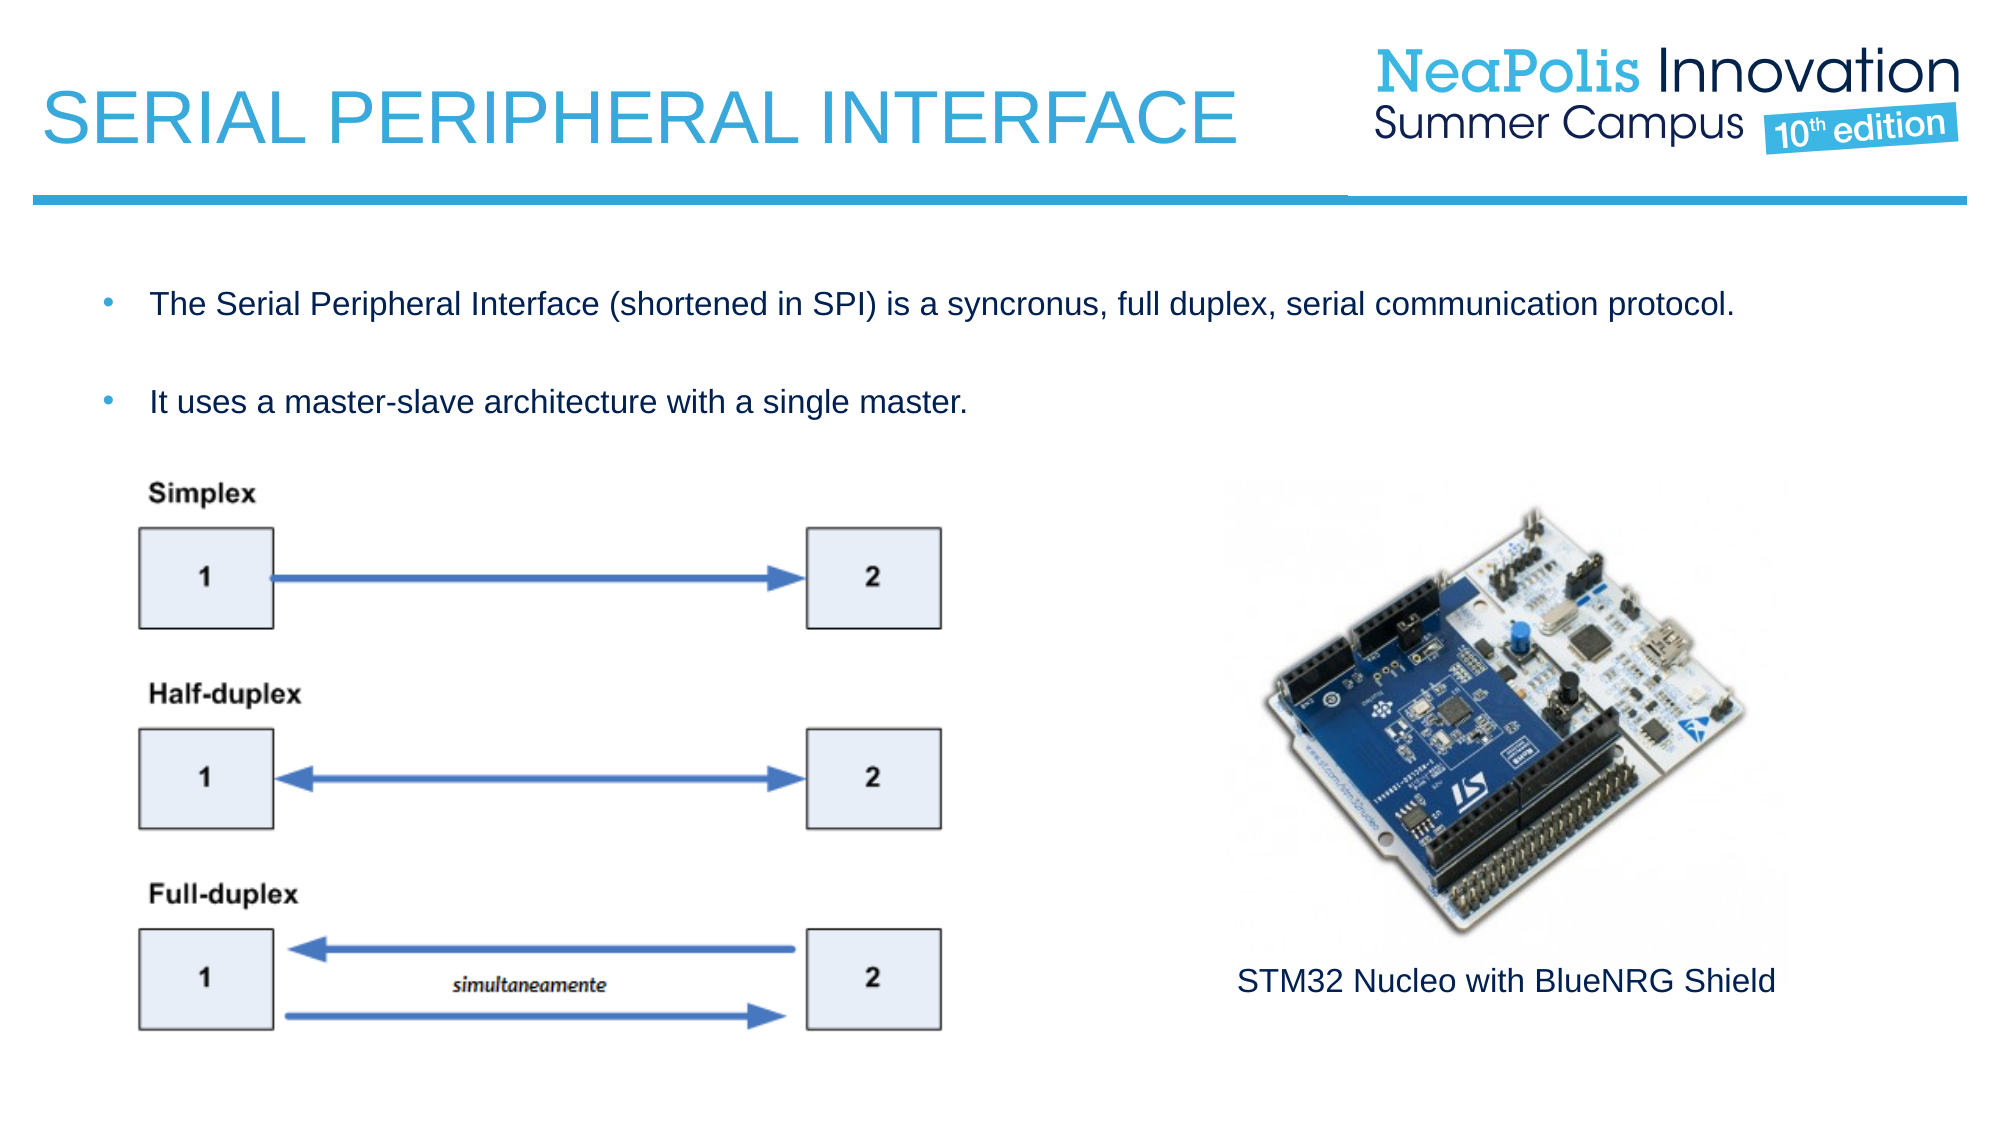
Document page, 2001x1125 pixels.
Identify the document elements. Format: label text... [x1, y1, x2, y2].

picture [1225, 469, 1790, 986]
picture [1348, 0, 1990, 196]
picture [121, 469, 967, 1063]
text_box SERIAL PERIPHERAL INTERFACE [26, 53, 1846, 173]
text_box STM32 Nucleo with BlueNRG Shield [1144, 951, 1870, 1007]
text_box It uses a master-slave architecture with a single master. [87, 372, 1846, 428]
text_box The Serial Peripheral Interface (shortened in SPI) is a syncronus, full duplex, serial communication protocol. [87, 274, 1846, 330]
